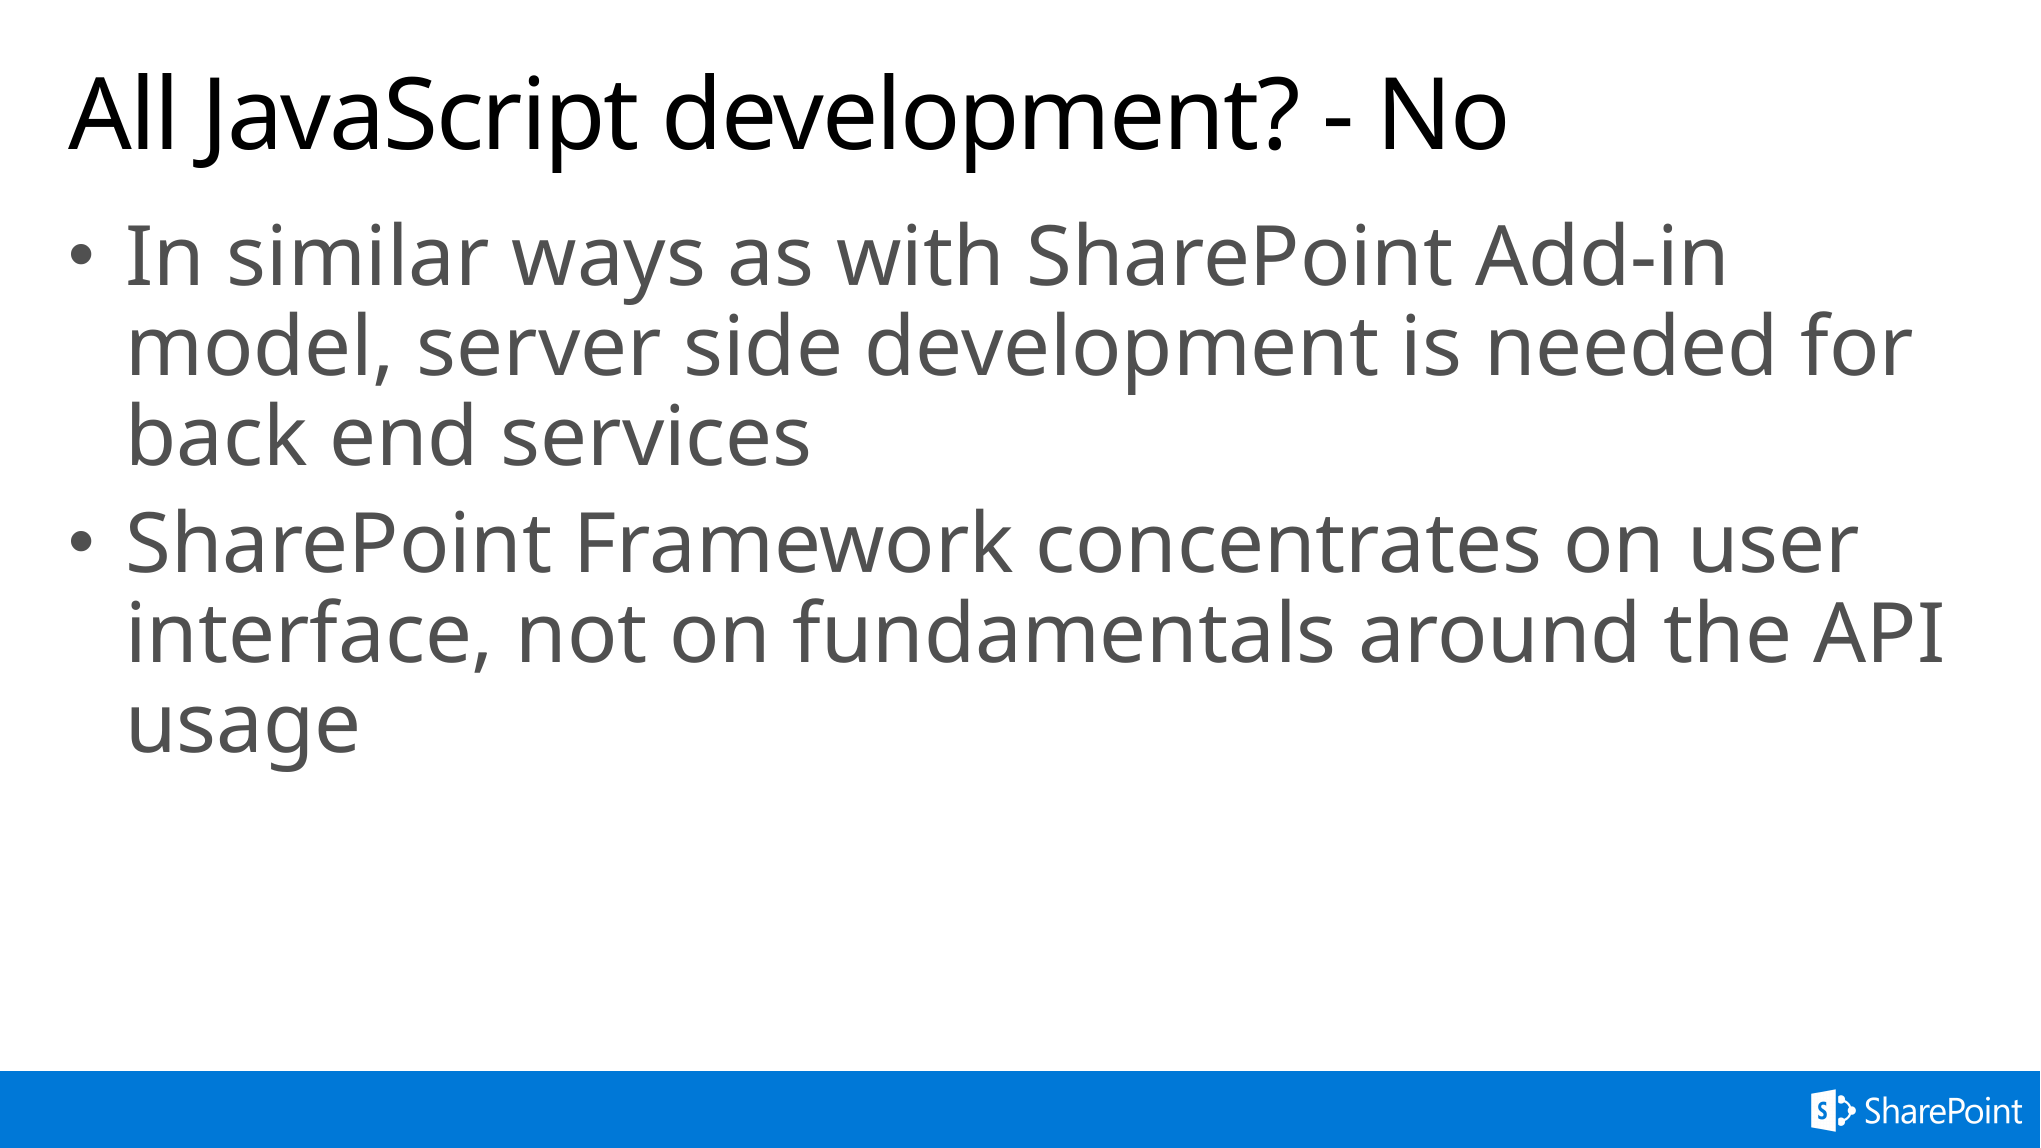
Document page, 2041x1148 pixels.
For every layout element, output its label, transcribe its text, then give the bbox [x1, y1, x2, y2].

title All JavaScript development? - No [45, 48, 1996, 199]
picture [1793, 1071, 2040, 1148]
list In similar ways as with SharePoint Add-in model, server side development is needed for back end services SharePoint Framework concentrates on user interface, not on fundamentals around the API usage [45, 199, 1996, 704]
